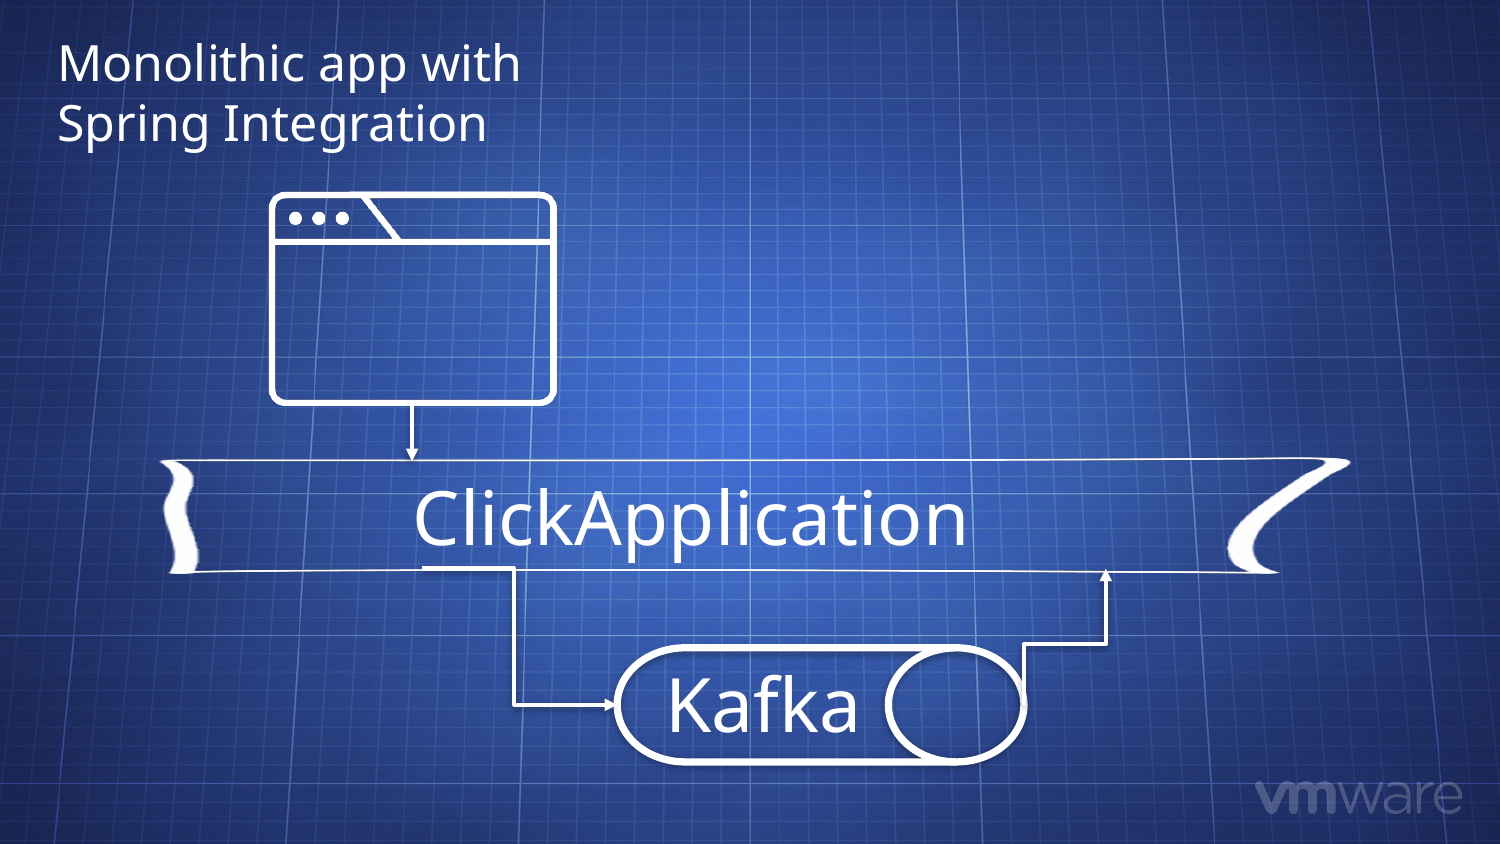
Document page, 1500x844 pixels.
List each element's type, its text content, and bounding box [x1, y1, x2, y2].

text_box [1023, 568, 1106, 706]
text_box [128, 454, 1372, 577]
text_box Monolithic app with Spring Integration [42, 23, 551, 159]
picture [0, 0, 1500, 844]
text_box Kafka [650, 650, 877, 756]
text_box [421, 568, 618, 706]
text_box [617, 655, 650, 755]
text_box [652, 647, 1024, 763]
